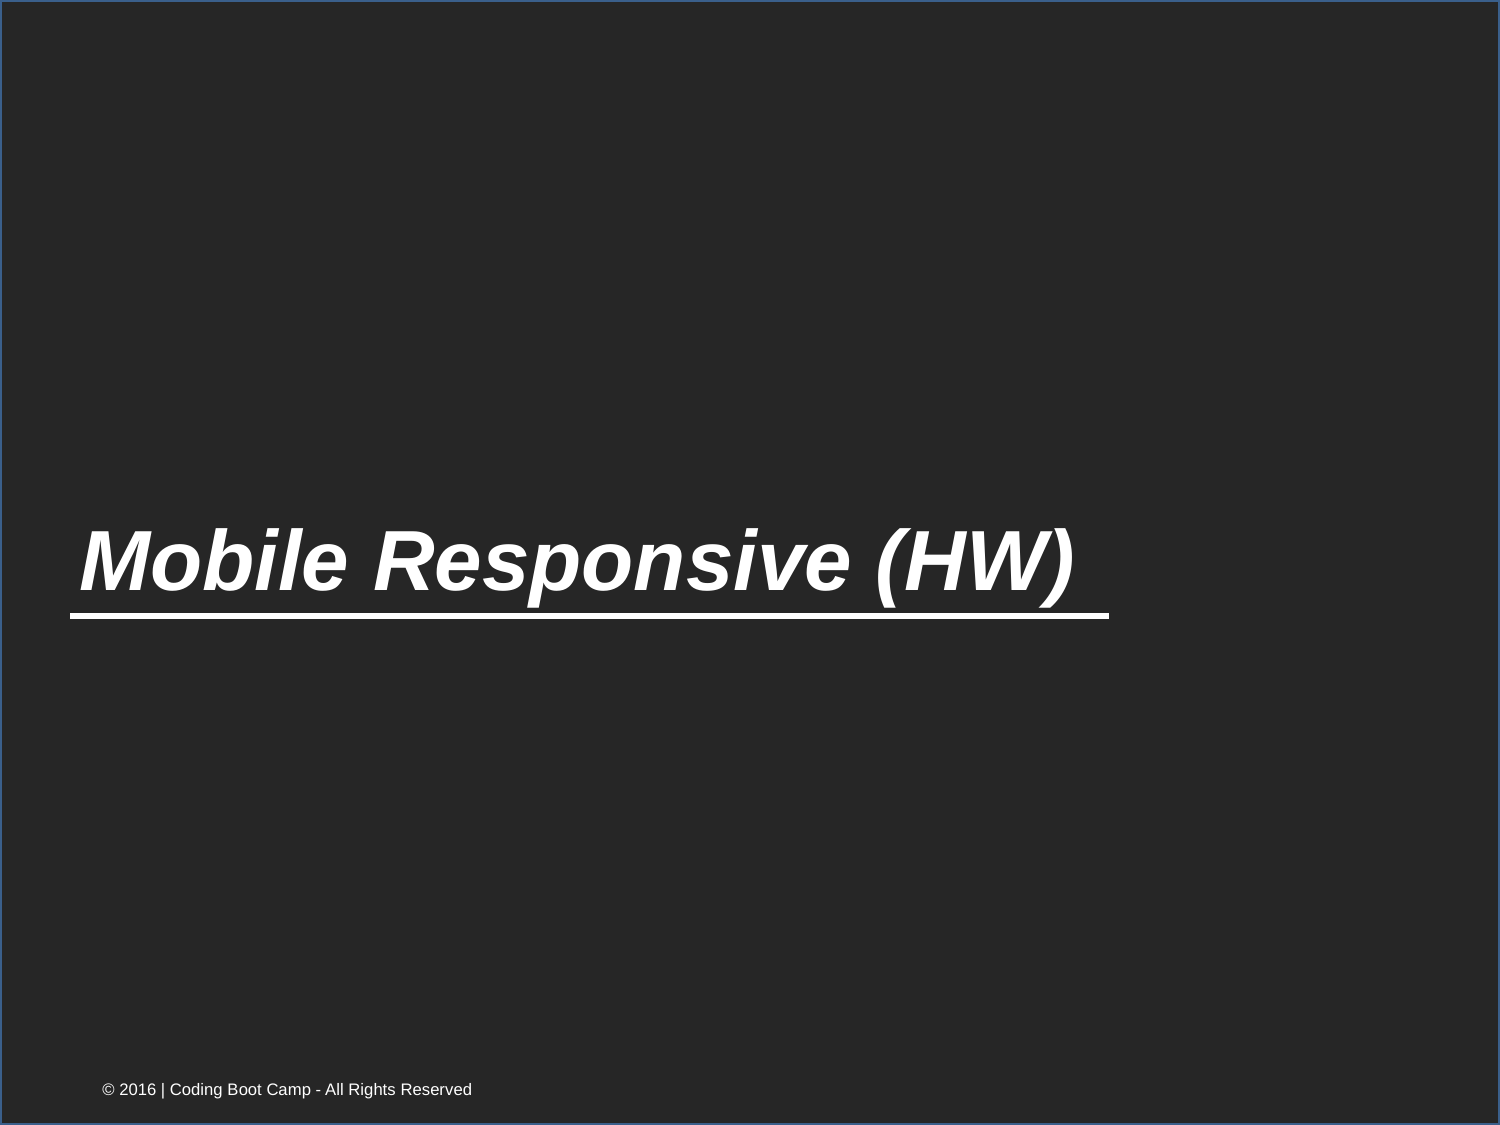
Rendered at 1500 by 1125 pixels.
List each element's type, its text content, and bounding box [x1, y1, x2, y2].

title Mobile Responsive (HW) [64, 484, 1415, 628]
